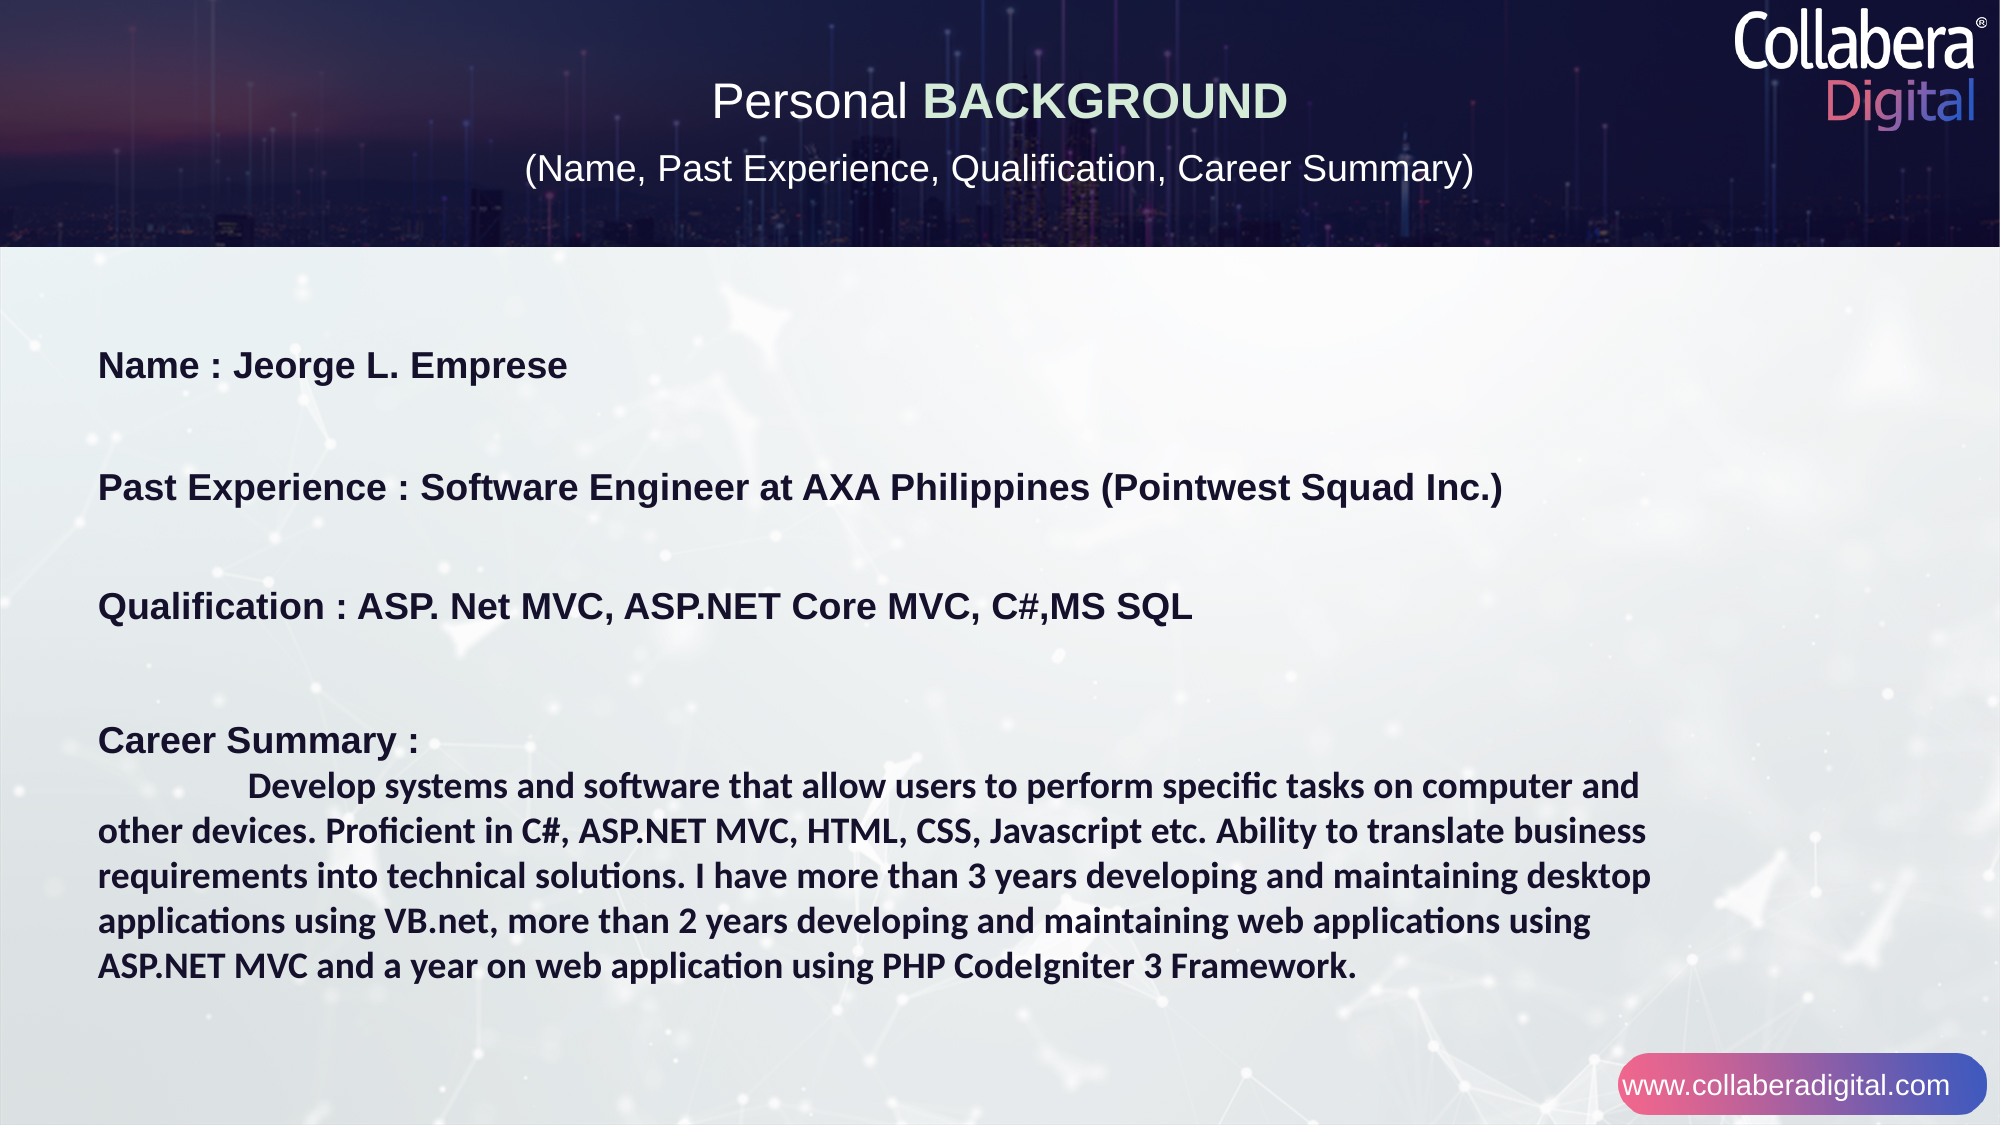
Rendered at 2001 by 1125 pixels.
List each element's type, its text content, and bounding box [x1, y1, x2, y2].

text_box (Name, Past Experience, Qualification, Career Summary) [505, 136, 1495, 197]
text_box Personal BACKGROUND [692, 61, 1307, 136]
text_box Past Experience : Software Engineer at AXA Philippines (Pointwest Squad Inc.) [83, 455, 1736, 516]
text_box Career Summary : Develop systems and software that allow users to perform specific tasks on computer and other devices. Proficient in C#, ASP.NET MVC, HTML, CSS, Javascript etc. Ability to translate business requirements into technical solutions. I have more than 3 years developing and maintaining desktop applications using VB.net, more than 2 years developing and maintaining web applications using ASP.NET MVC and a year on web application using PHP CodeIgniter 3 Framework. [83, 708, 1736, 994]
text_box Name : Jeorge L. Emprese [83, 334, 1736, 394]
picture [0, 0, 2000, 1125]
text_box Qualification : ASP. Net MVC, ASP.NET Core MVC, C#,MS SQL [83, 574, 1736, 635]
